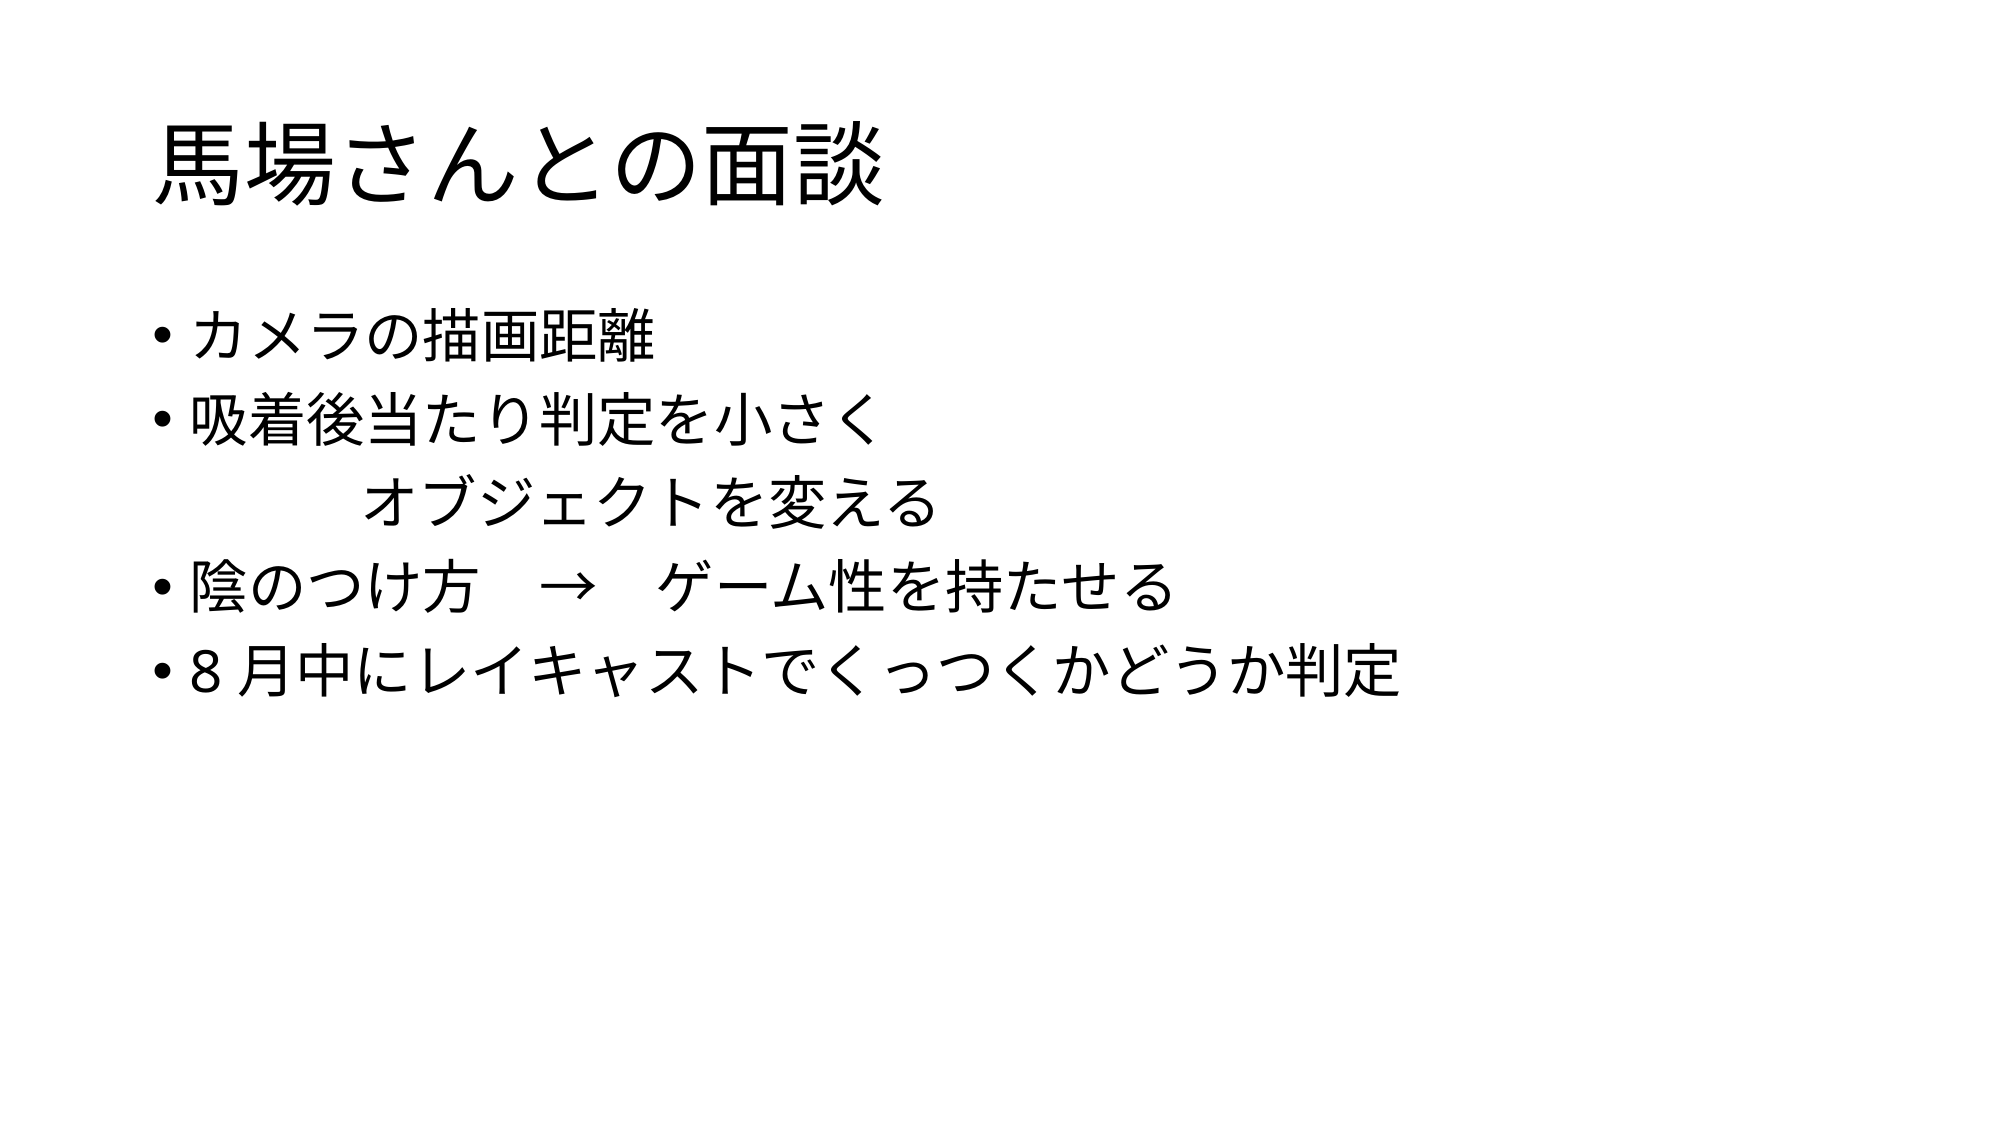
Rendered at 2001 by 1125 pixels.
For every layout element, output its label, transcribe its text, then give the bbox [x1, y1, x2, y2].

list カメラの描画距離 吸着後当たり判定を小さく オブジェクトを変える 陰のつけ方 → ゲーム性を持たせる 8月中にレイキャストでくっつくかどうか判定 [137, 299, 1863, 1014]
title 馬場さんとの面談 [137, 59, 1863, 278]
